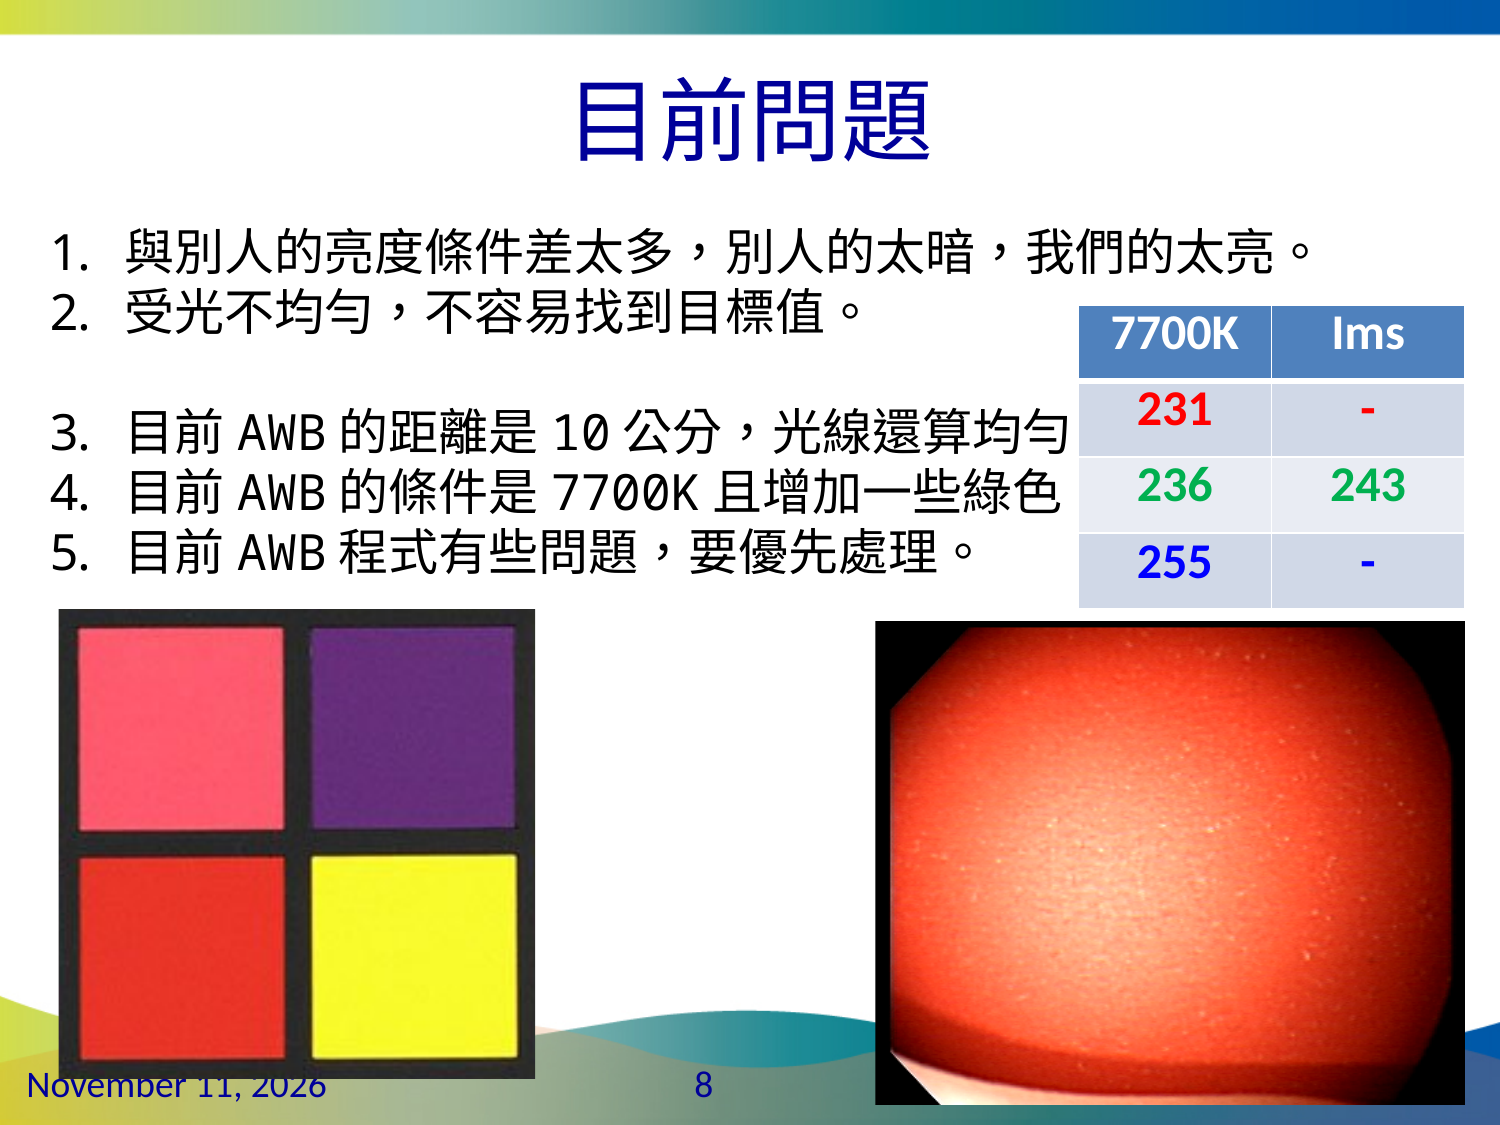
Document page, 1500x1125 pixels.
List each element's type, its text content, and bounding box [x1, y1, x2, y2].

table_cell 236 [1079, 458, 1271, 532]
table_cell 243 [1272, 458, 1464, 532]
table_cell - [1272, 534, 1464, 608]
table_header 7700K [1079, 306, 1271, 378]
picture [0, 0, 1500, 1125]
table_cell - [1272, 384, 1464, 456]
title 目前問題 [75, 36, 1425, 200]
table_cell 231 [1079, 384, 1271, 456]
text_box 與別人的亮度條件差太多，別人的太暗，我們的太亮。 受光不均勻，不容易找到目標值。 目前AWB的距離是10公分，光線還算均勻。 目前AWB的條件是7700K且增加一些綠色。 目前AWB程式有些問題，要優先處理。 [35, 213, 1418, 588]
table_header Ims [1272, 306, 1464, 378]
table_cell 255 [1079, 534, 1271, 608]
